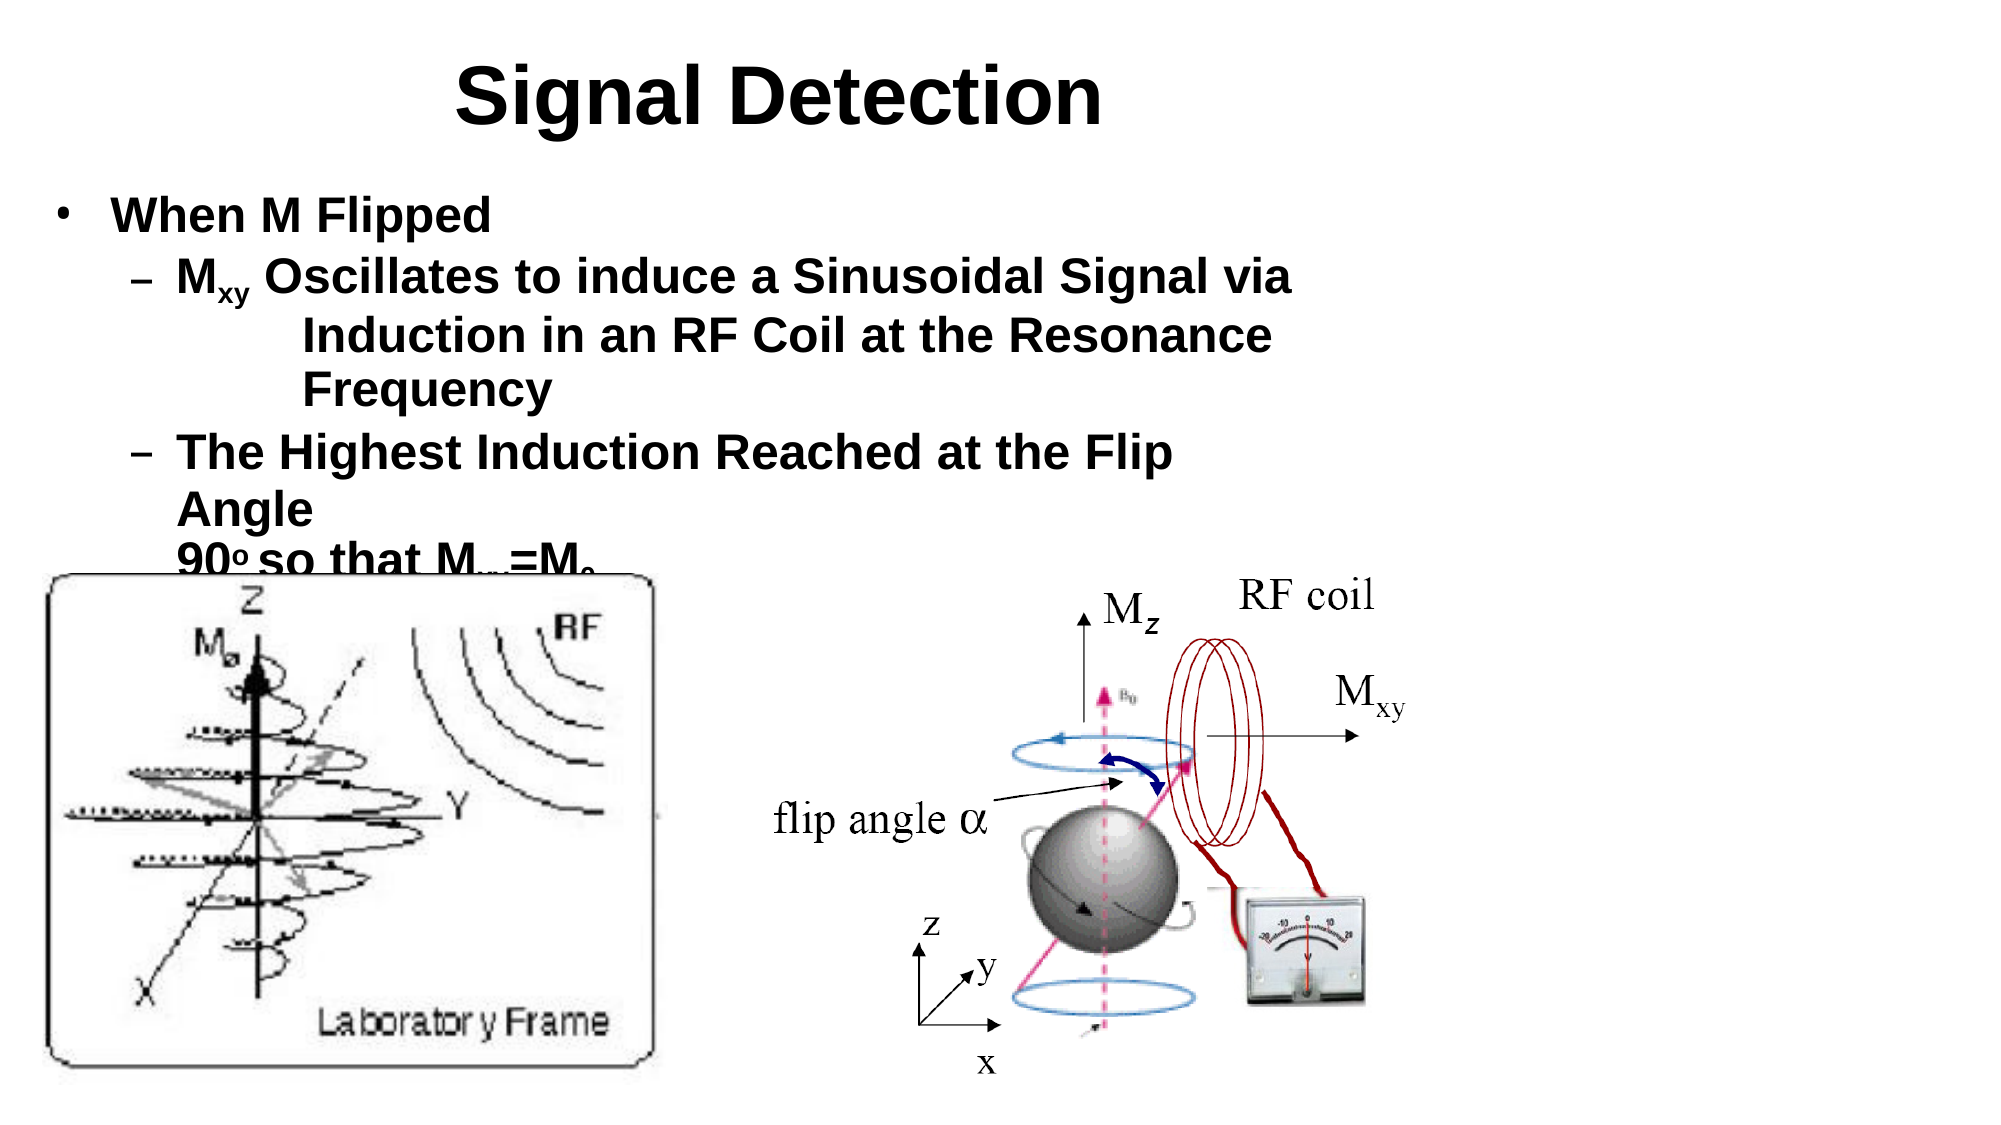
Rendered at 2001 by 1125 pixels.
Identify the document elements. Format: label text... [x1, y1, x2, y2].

text_box When M Flipped Mxy Oscillates to induce a Sinusoidal Signal via Induction in an RF Coil at the Resonance Frequency The Highest Induction Reached at the Flip Angle 90o so that Mxy=M0 [50, 173, 1328, 594]
picture [42, 573, 669, 1085]
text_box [752, 555, 1427, 1091]
title Signal Detection [124, 39, 1876, 230]
